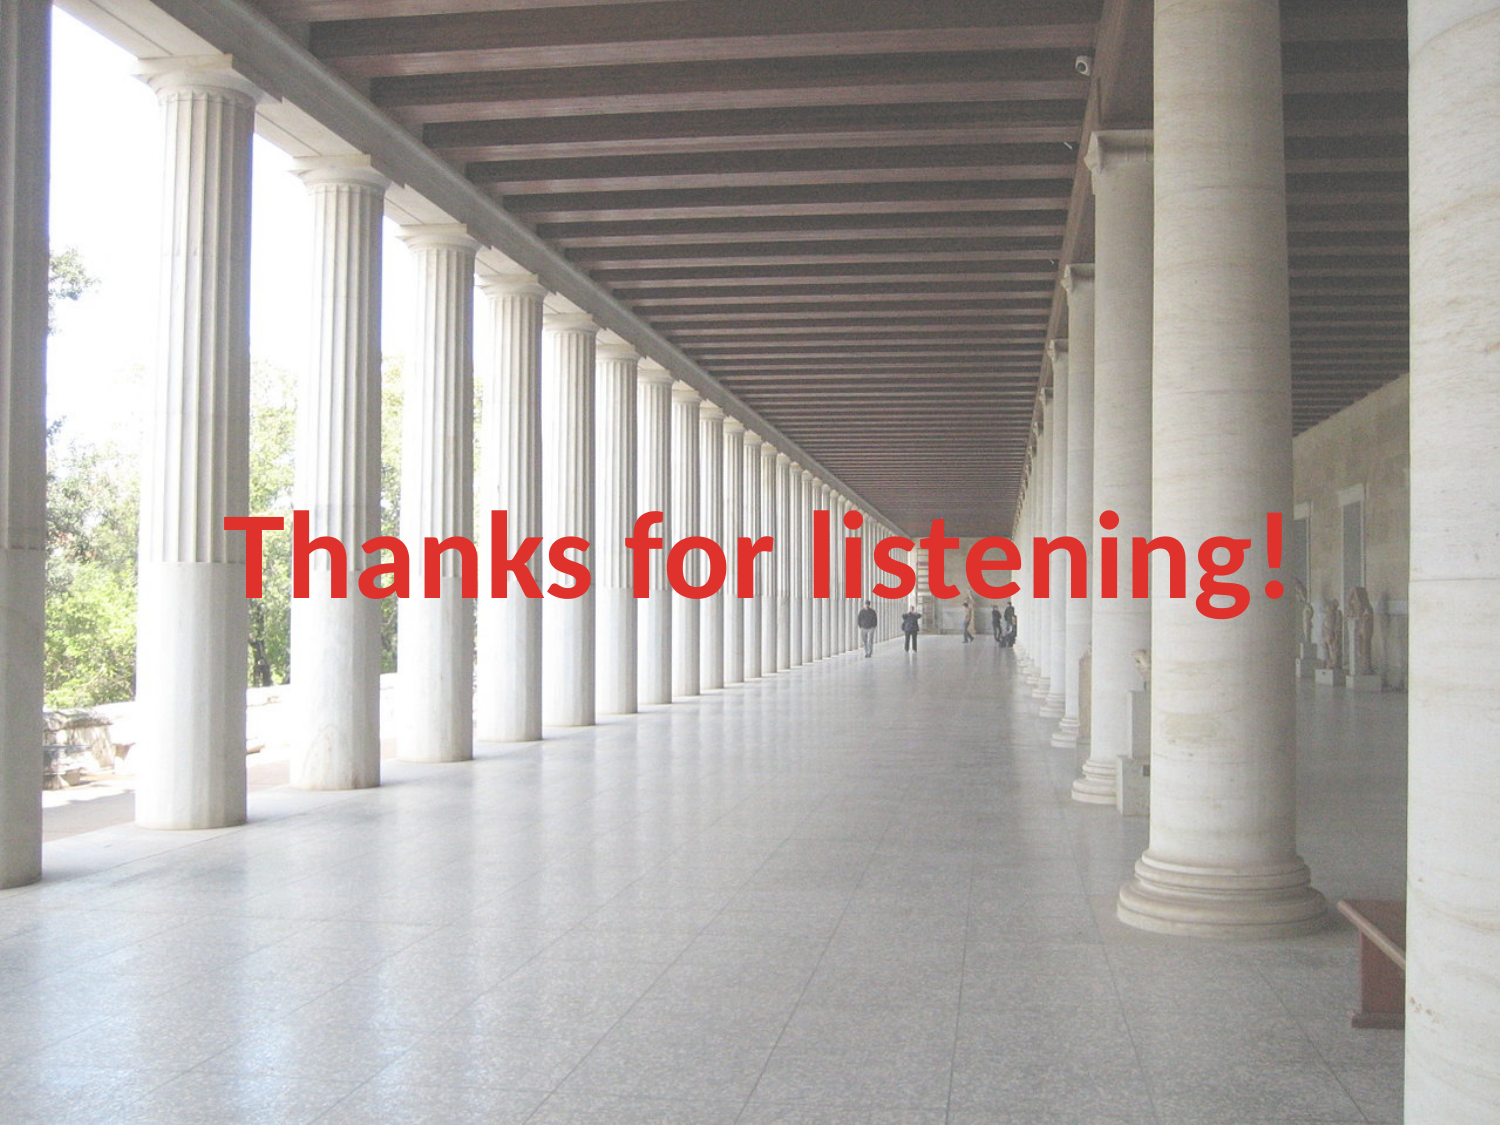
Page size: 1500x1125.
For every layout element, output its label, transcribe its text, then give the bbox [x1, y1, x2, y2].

list Thanks for listening! [85, 465, 1436, 660]
